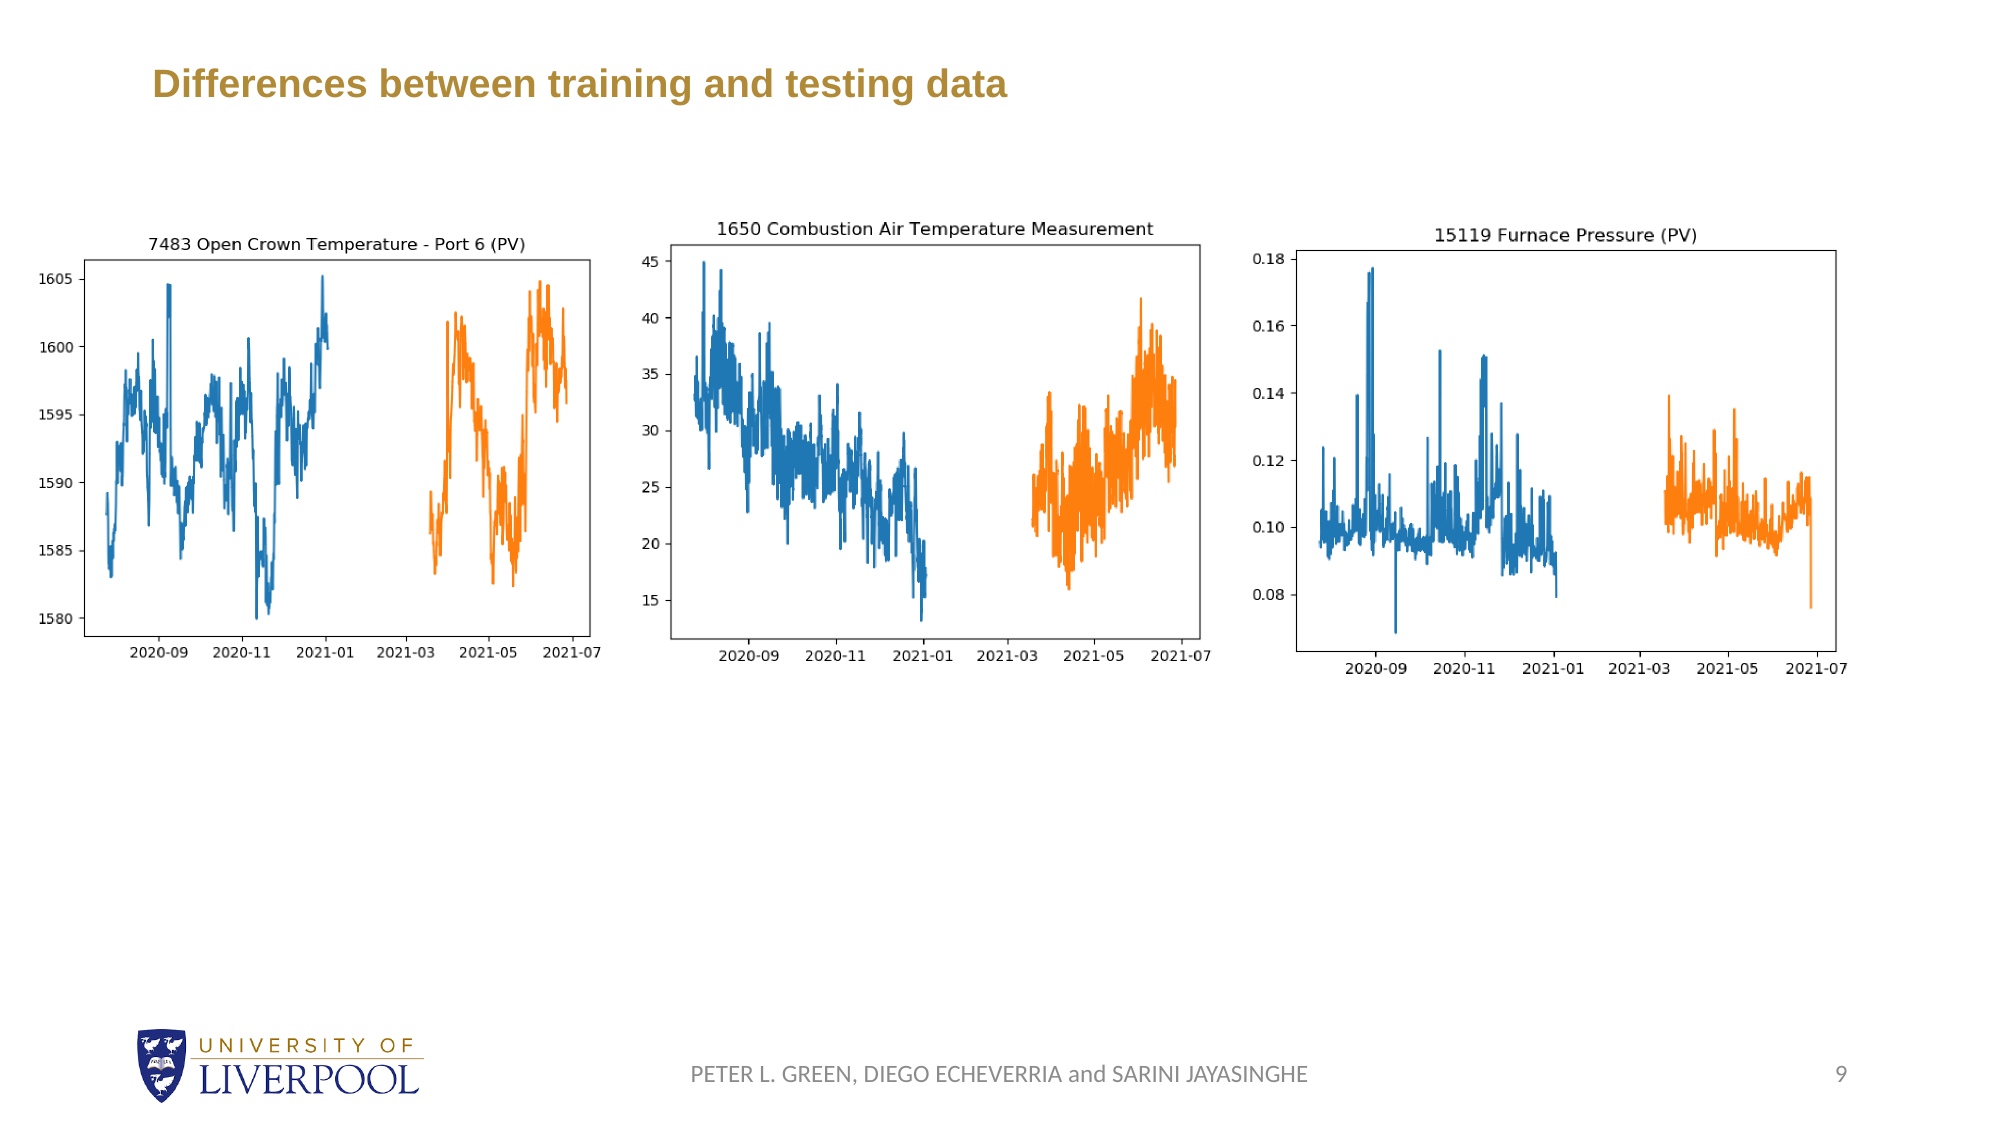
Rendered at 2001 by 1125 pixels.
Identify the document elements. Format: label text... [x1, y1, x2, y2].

picture [629, 215, 1226, 673]
picture [28, 227, 622, 673]
title Differences between training and testing data [137, 55, 1863, 114]
footer PETER L. GREEN, DIEGO ECHEVERRIA and SARINI JAYASINGHE [662, 1042, 1338, 1103]
picture [137, 1029, 424, 1103]
slide_number 9 [1412, 1042, 1863, 1103]
picture [1233, 215, 1863, 692]
